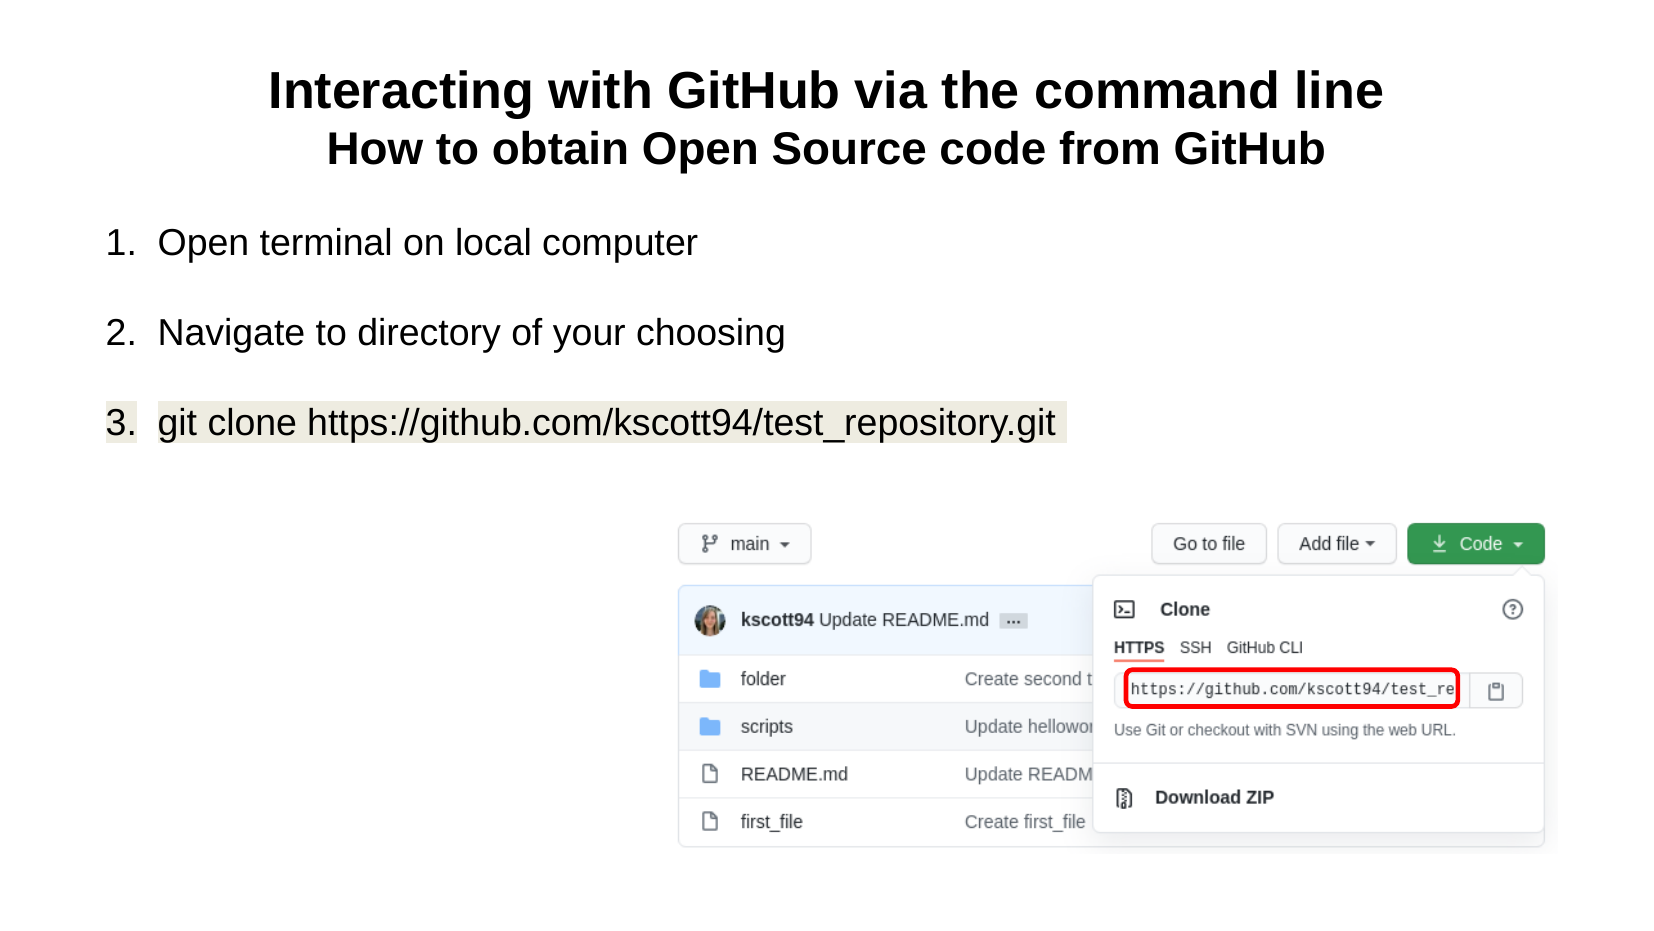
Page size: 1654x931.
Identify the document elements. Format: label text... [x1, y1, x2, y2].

list Open terminal on local computer Navigate to directory of your choosing git clone https://github.com/kscott94/test_repository.git [82, 217, 1571, 757]
picture [669, 500, 1558, 854]
title Interacting with GitHub via the command line How to obtain Open Source code from GitHub [82, 37, 1571, 193]
